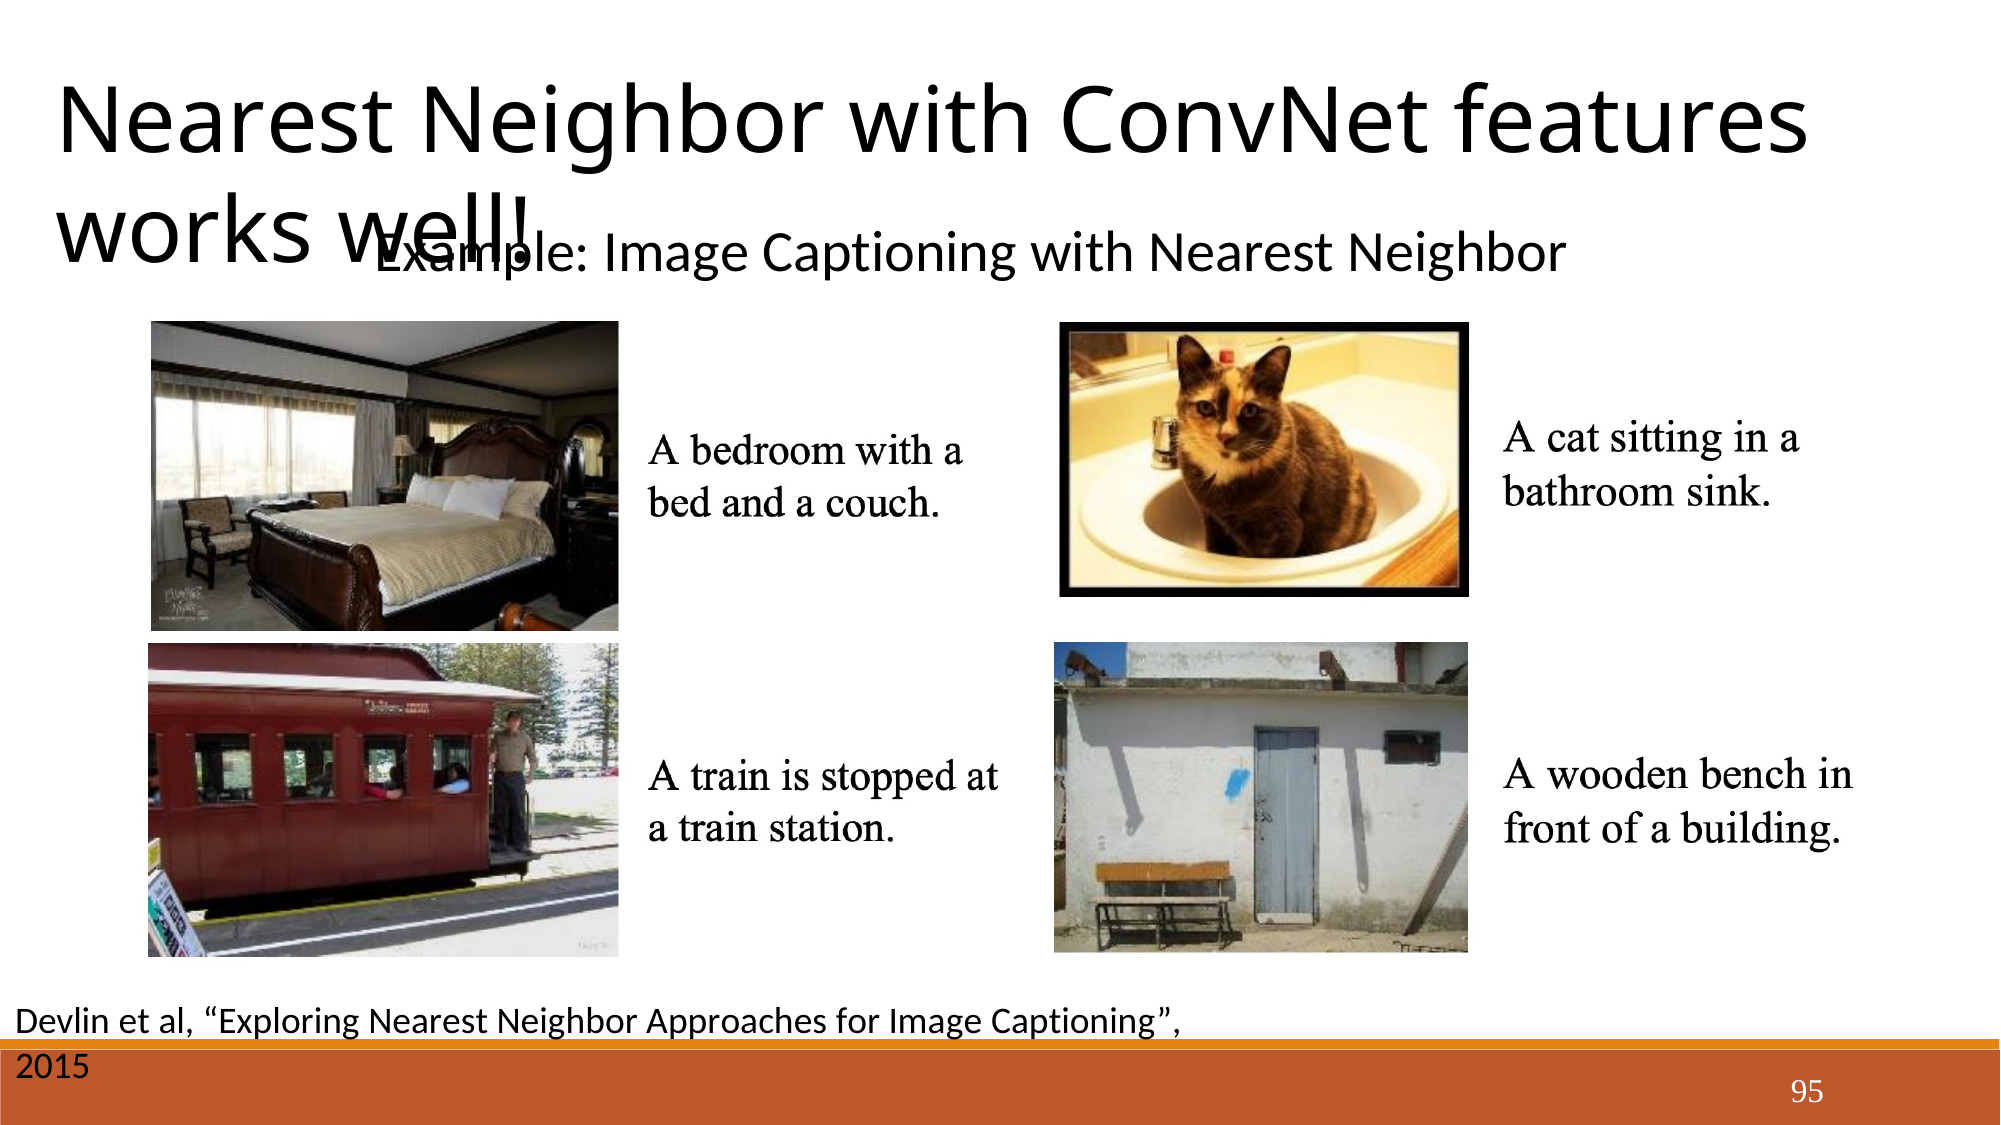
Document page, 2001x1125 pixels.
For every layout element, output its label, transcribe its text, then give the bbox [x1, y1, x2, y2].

text_box [141, 311, 1013, 964]
text_box Devlin et al, “Exploring Nearest Neighbor Approaches for Image Captioning”, 2015 [12, 995, 1265, 1086]
text_box Nearest Neighbor with ConvNet features works well! [53, 60, 1975, 281]
slide_number 95 [1624, 1059, 1840, 1120]
text_box [1048, 311, 1880, 964]
